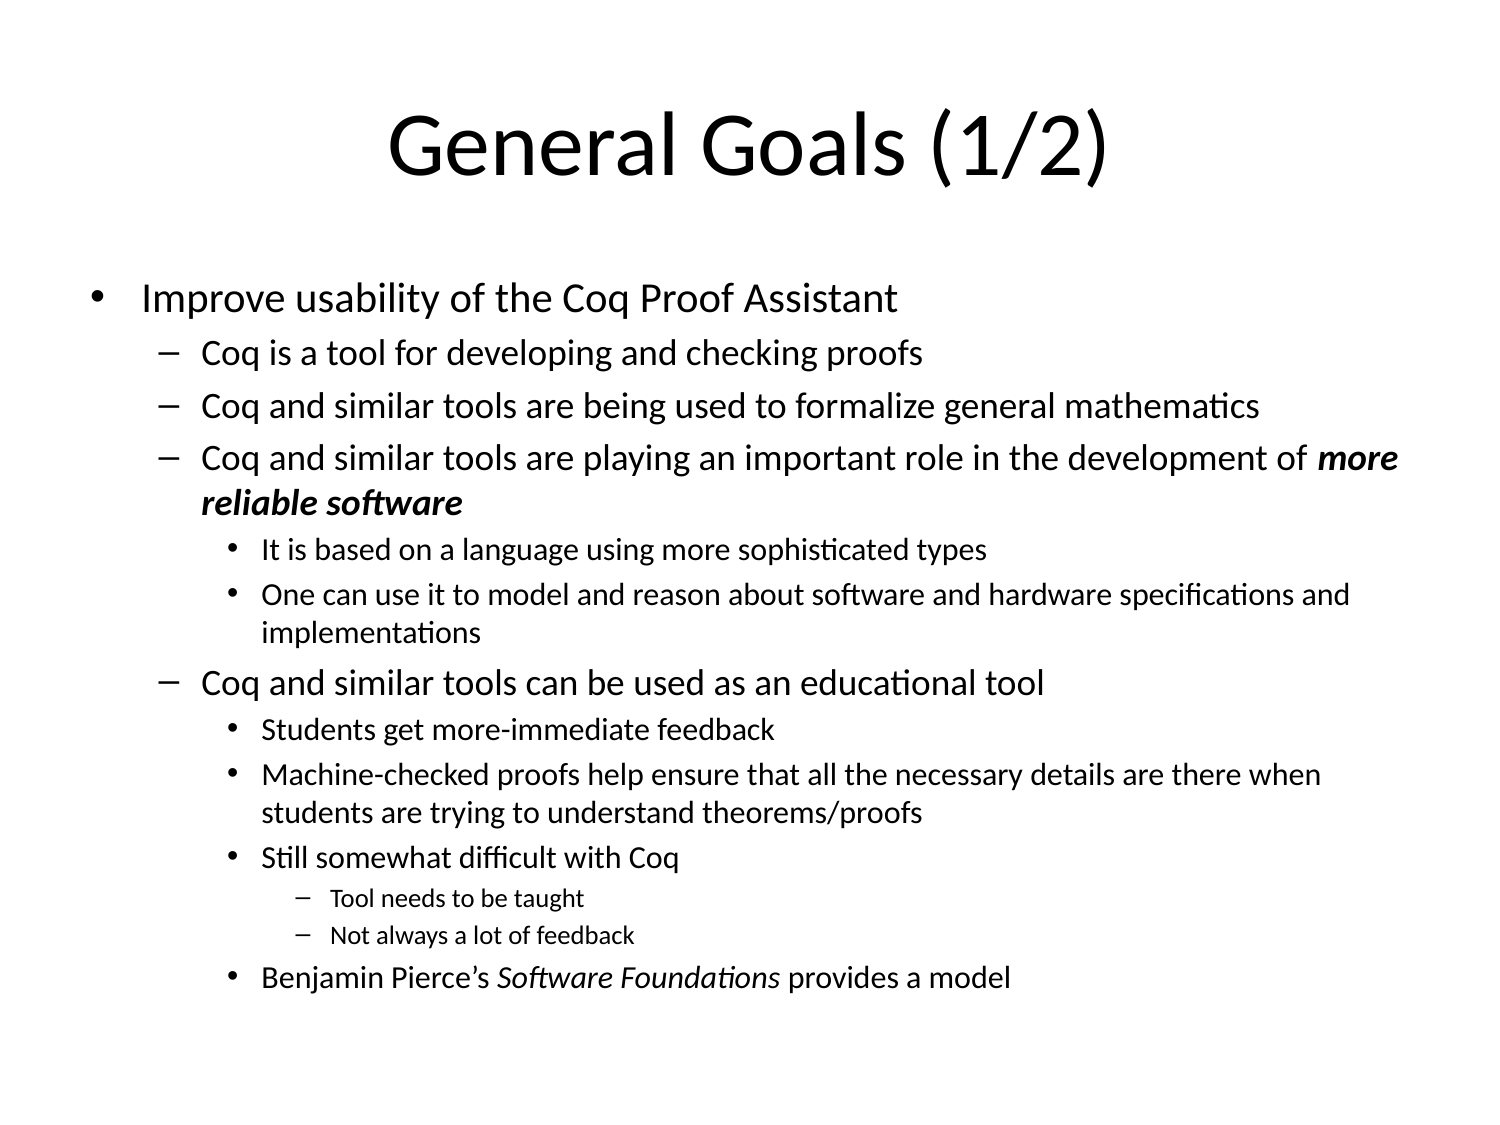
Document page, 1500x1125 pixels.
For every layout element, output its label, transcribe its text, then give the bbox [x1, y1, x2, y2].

list Improve usability of the Coq Proof Assistant Coq is a tool for developing and checking proofs Coq and similar tools are being used to formalize general mathematics Coq and similar tools are playing an important role in the development of more reliable software It is based on a language using more sophisticated types One can use it to model and reason about software and hardware specifications and implementations Coq and similar tools can be used as an educational tool Students get more-immediate feedback Machine-checked proofs help ensure that all the necessary details are there when students are trying to understand theorems/proofs Still somewhat difficult with Coq Tool needs to be taught Not always a lot of feedback Benjamin Pierce’s Software Foundations provides a model [75, 262, 1425, 1005]
title General Goals (1/2) [75, 45, 1425, 233]
